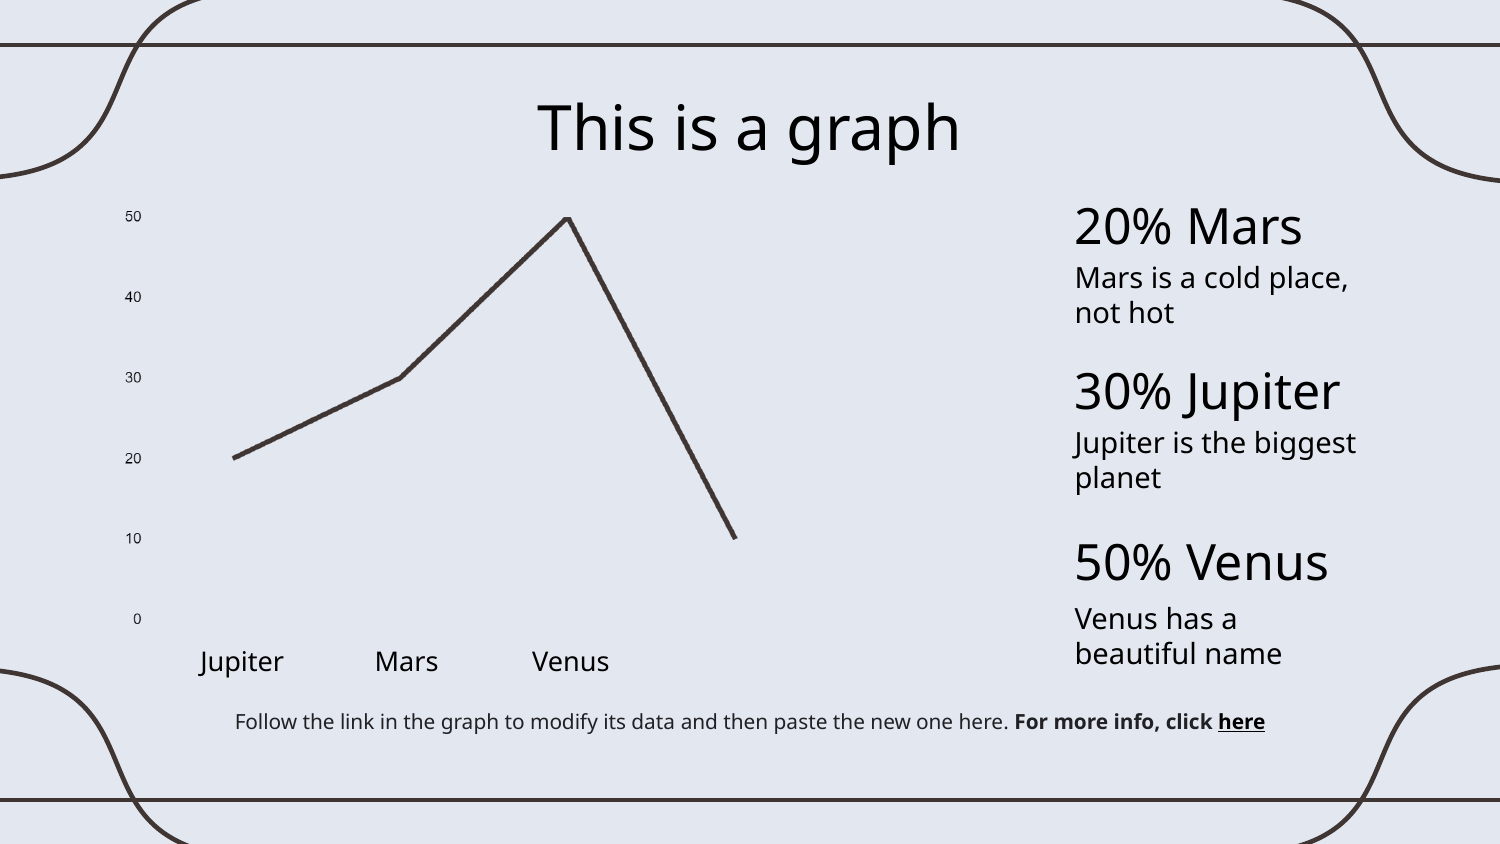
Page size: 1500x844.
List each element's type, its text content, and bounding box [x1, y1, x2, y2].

text_box Venus has a beautiful name [1059, 596, 1379, 687]
title This is a graph [116, 72, 1383, 167]
text_box Jupiter is the biggest planet [1059, 426, 1379, 512]
text_box Mars [341, 637, 472, 681]
picture [116, 200, 760, 630]
text_box 20% Mars [1059, 179, 1379, 260]
text_box Venus [505, 637, 636, 681]
text_box Mars is a cold place, not hot [1059, 260, 1379, 346]
text_box Follow the link in the graph to modify its data and then paste the new one here. For more info, click here [172, 693, 1328, 747]
text_box 30% Jupiter [1059, 346, 1379, 426]
text_box 50% Venus [1059, 515, 1379, 596]
text_box Jupiter [177, 637, 308, 681]
